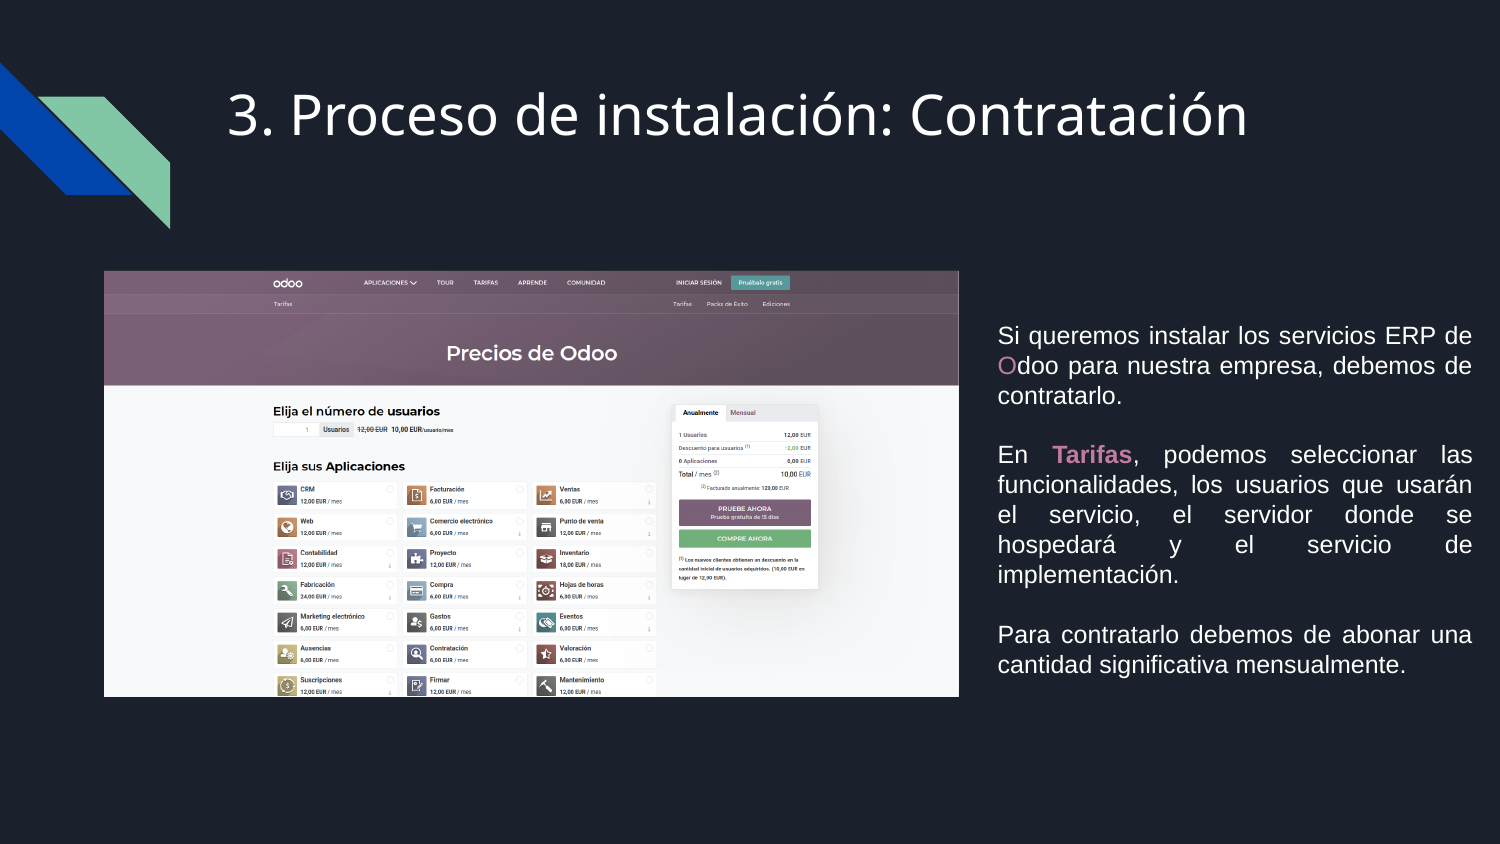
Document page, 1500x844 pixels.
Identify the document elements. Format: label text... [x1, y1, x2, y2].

picture [103, 270, 960, 698]
title 3. Proceso de instalación: Contratación [212, 64, 1368, 215]
text_box Si queremos instalar los servicios ERP de Odoo para nuestra empresa, debemos de contratarlo. En Tarifas, podemos seleccionar las funcionalidades, los usuarios que usarán el servicio, el servidor donde se hospedará y el servicio de implementación. Para contratarlo debemos de abonar una cantidad significativa mensualmente. [982, 304, 1489, 697]
